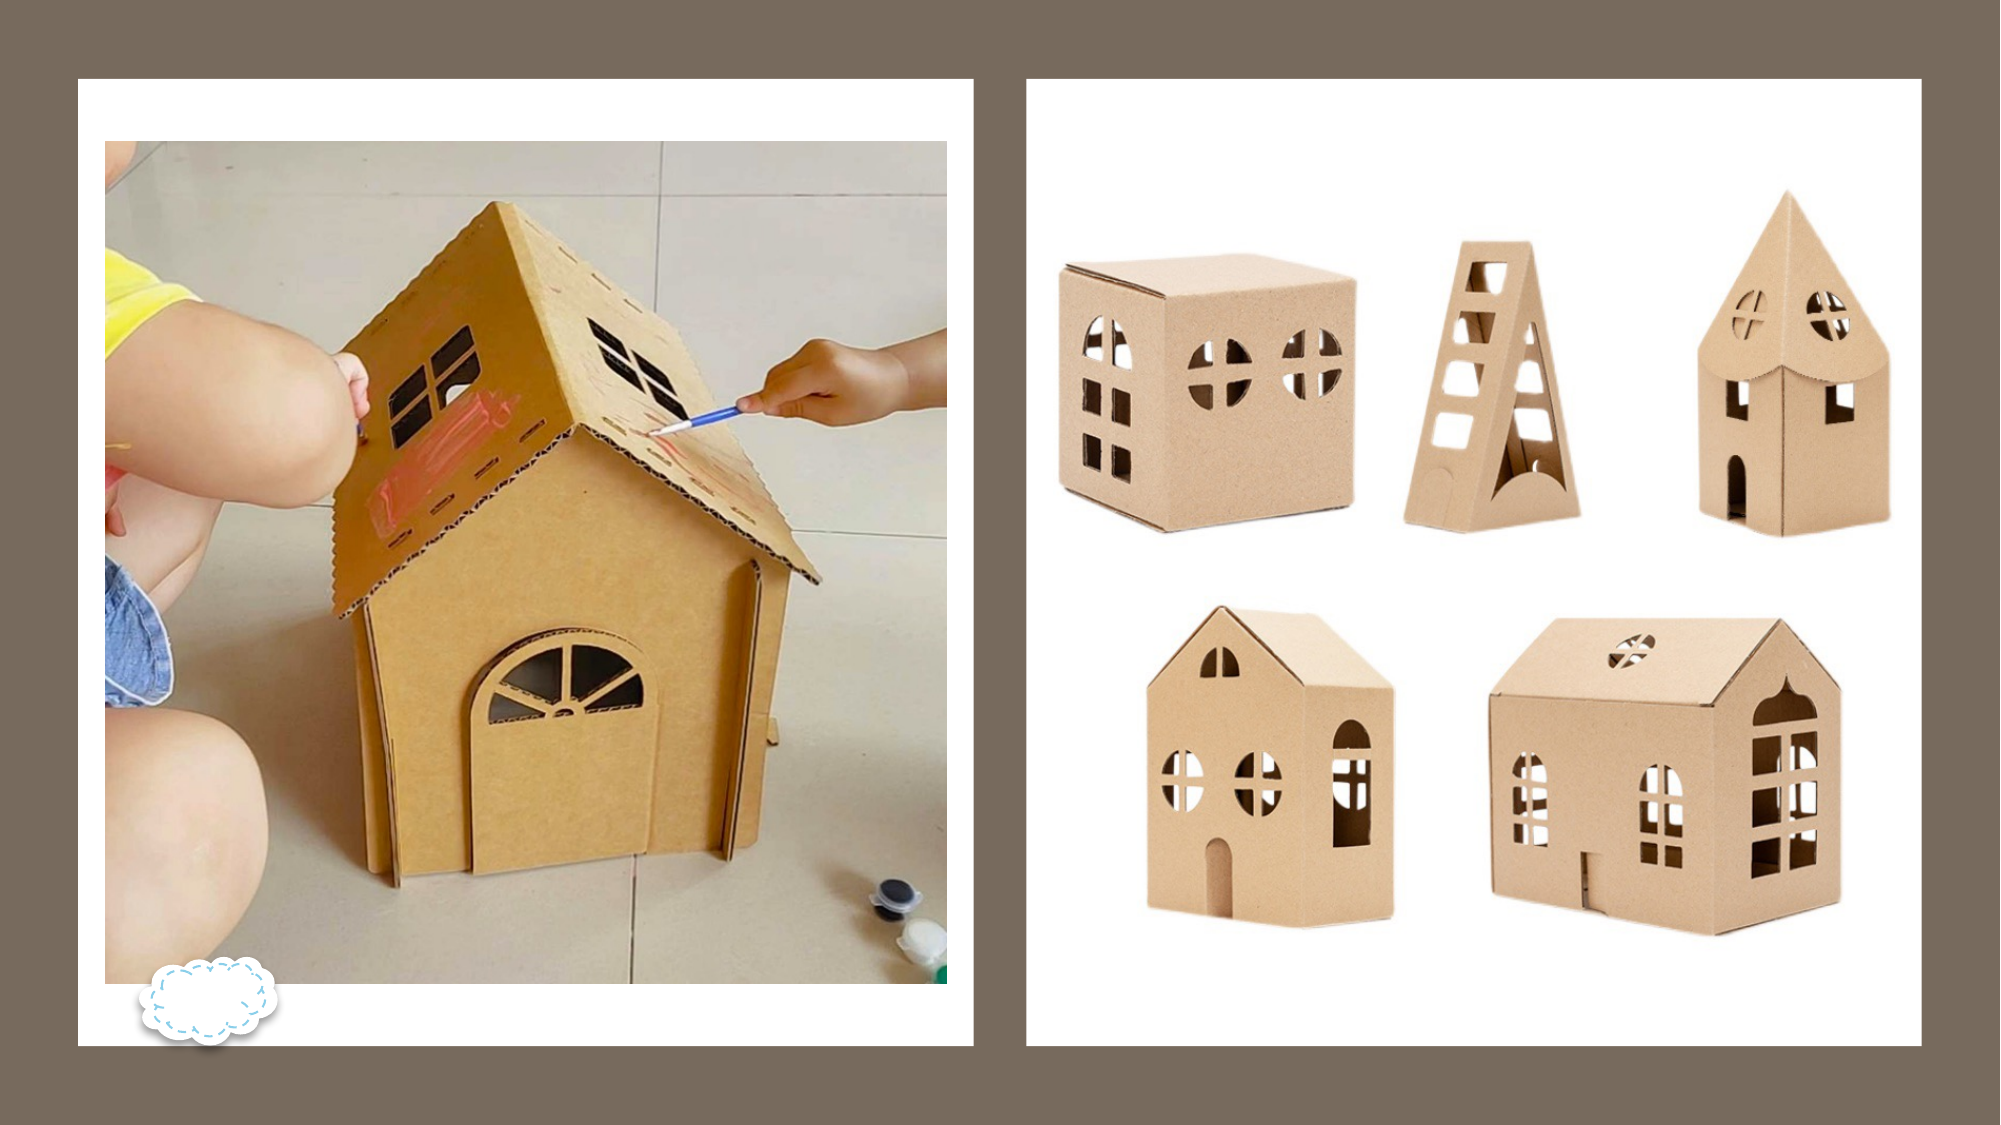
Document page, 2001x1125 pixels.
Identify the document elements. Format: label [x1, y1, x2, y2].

text_box [139, 956, 278, 1046]
text_box [77, 78, 975, 1047]
text_box [1025, 78, 1923, 1047]
picture [1053, 141, 1895, 984]
text_box [0, 0, 2000, 1125]
picture [105, 141, 947, 984]
